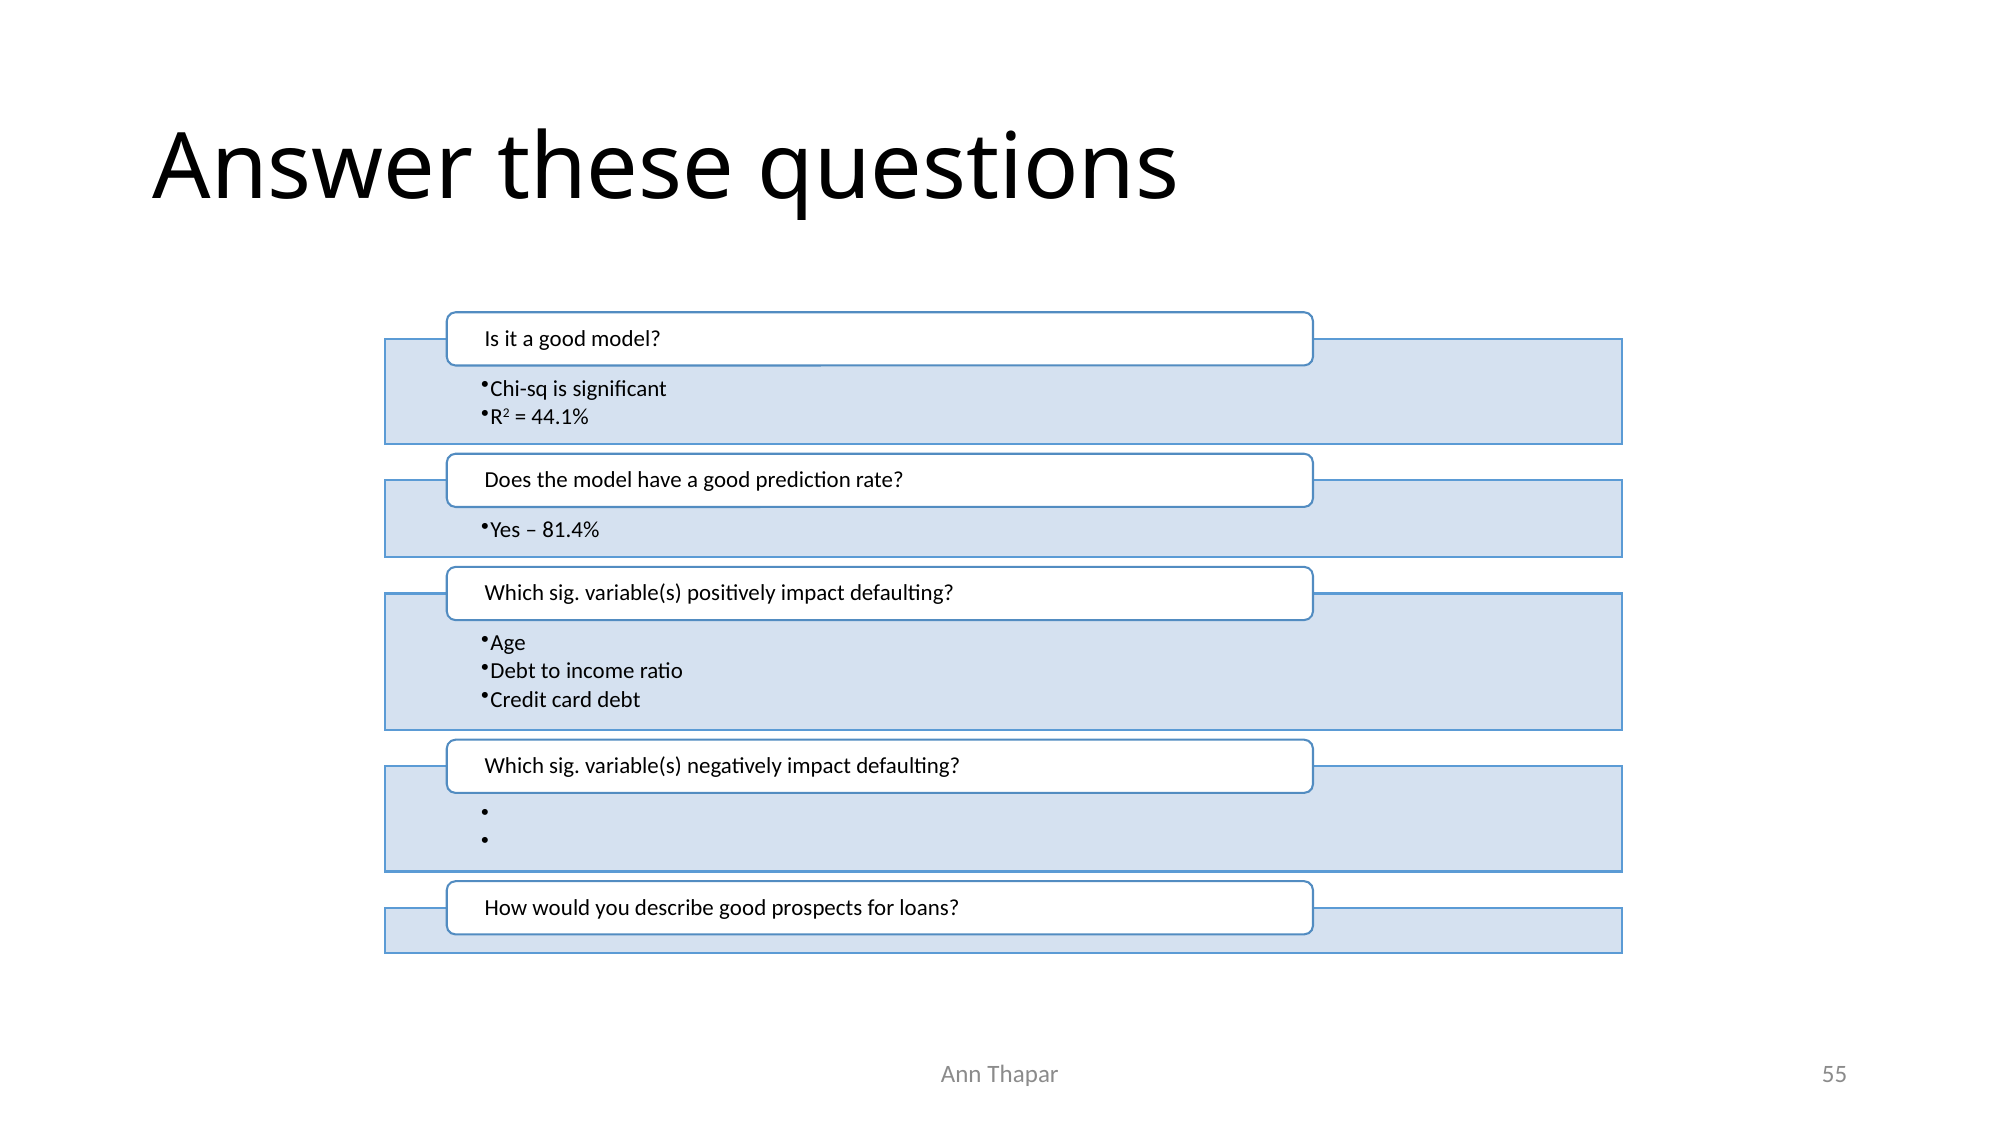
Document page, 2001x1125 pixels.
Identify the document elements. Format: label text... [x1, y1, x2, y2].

title Answer these questions [137, 59, 1863, 278]
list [384, 302, 1623, 963]
slide_number 55 [1412, 1042, 1863, 1103]
footer Ann Thapar [662, 1042, 1338, 1103]
